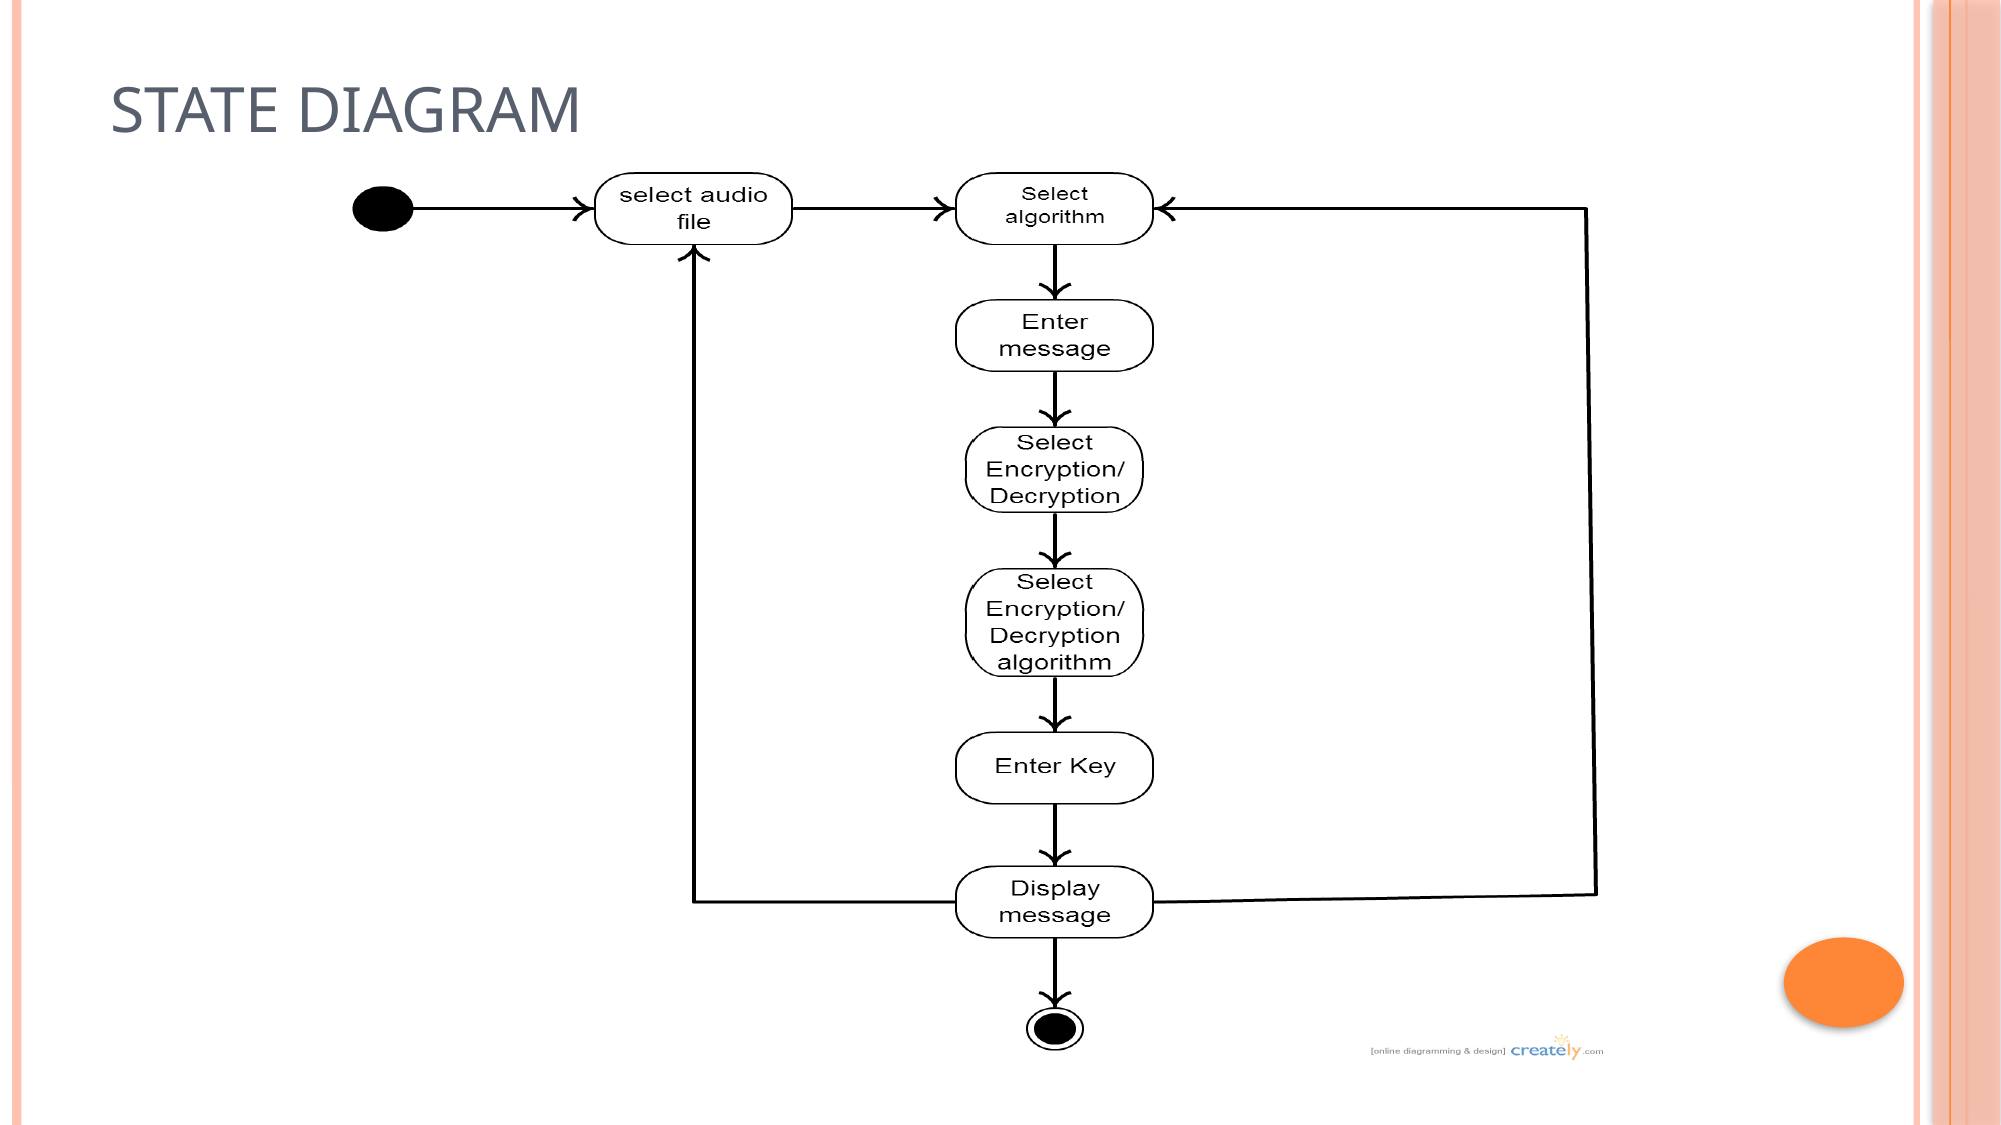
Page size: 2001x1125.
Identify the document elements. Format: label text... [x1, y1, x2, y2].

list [338, 160, 1610, 1063]
title State Diagram [95, 0, 1730, 153]
